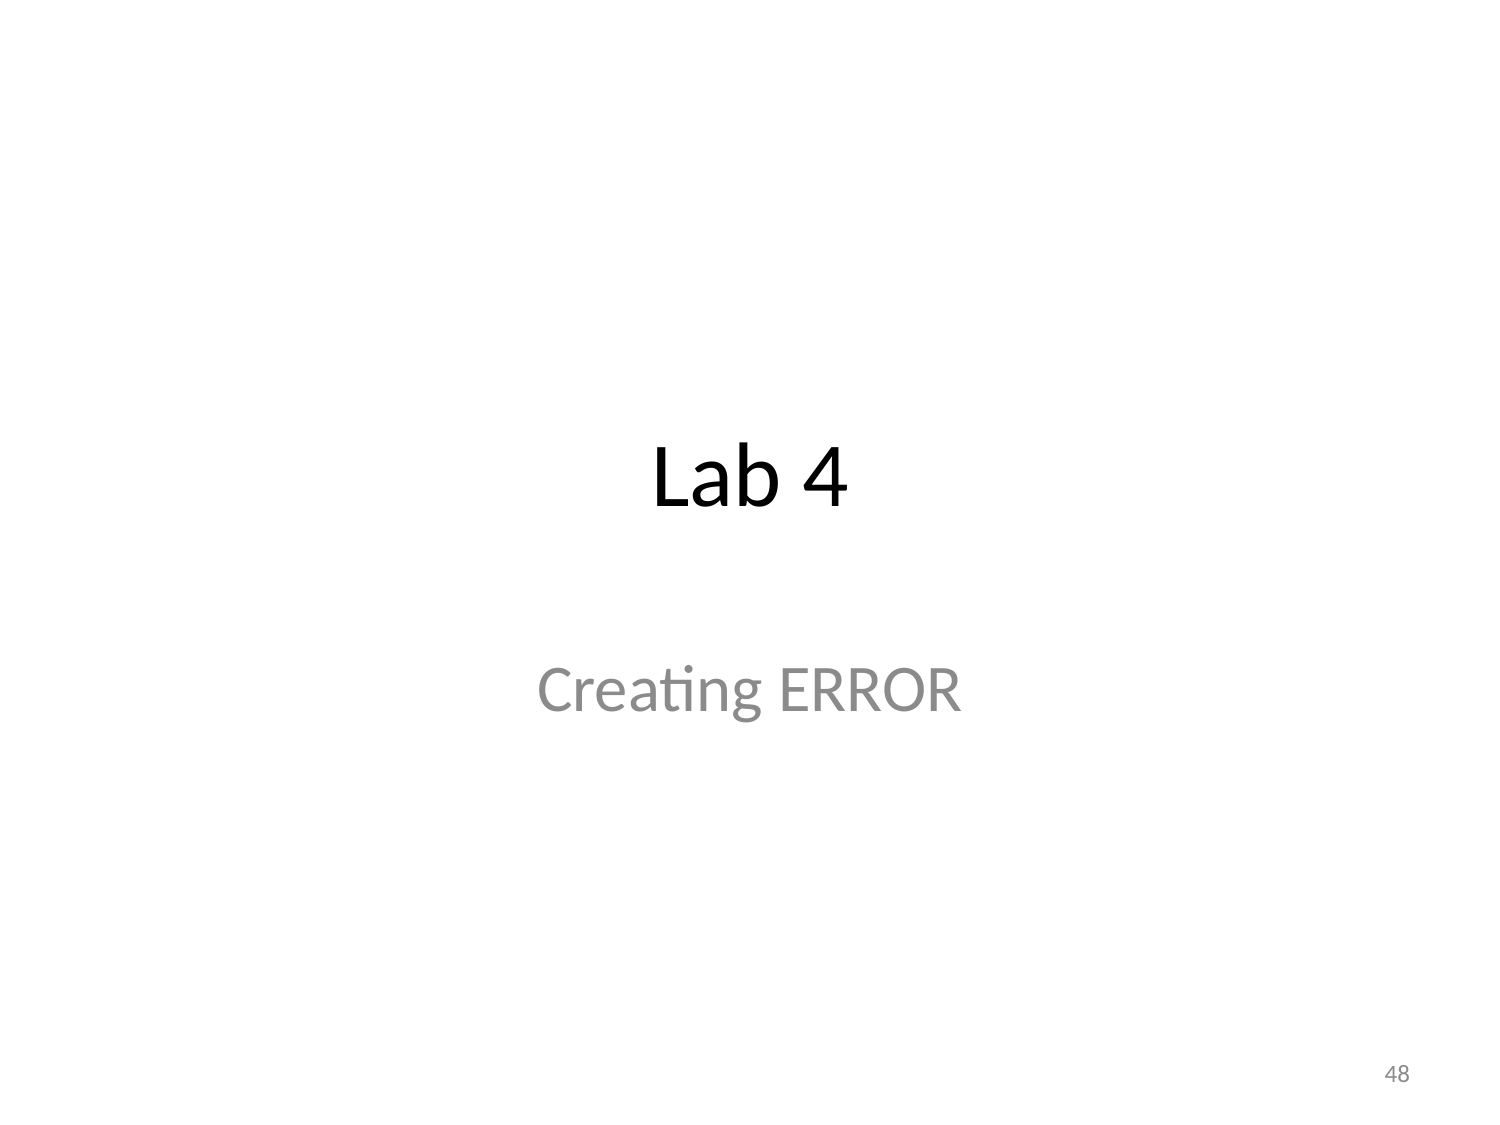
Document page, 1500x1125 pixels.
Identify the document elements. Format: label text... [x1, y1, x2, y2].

subtitle Creating ERROR [224, 637, 1276, 926]
slide_number 48 [1074, 1042, 1425, 1103]
title Lab 4 [112, 349, 1388, 591]
